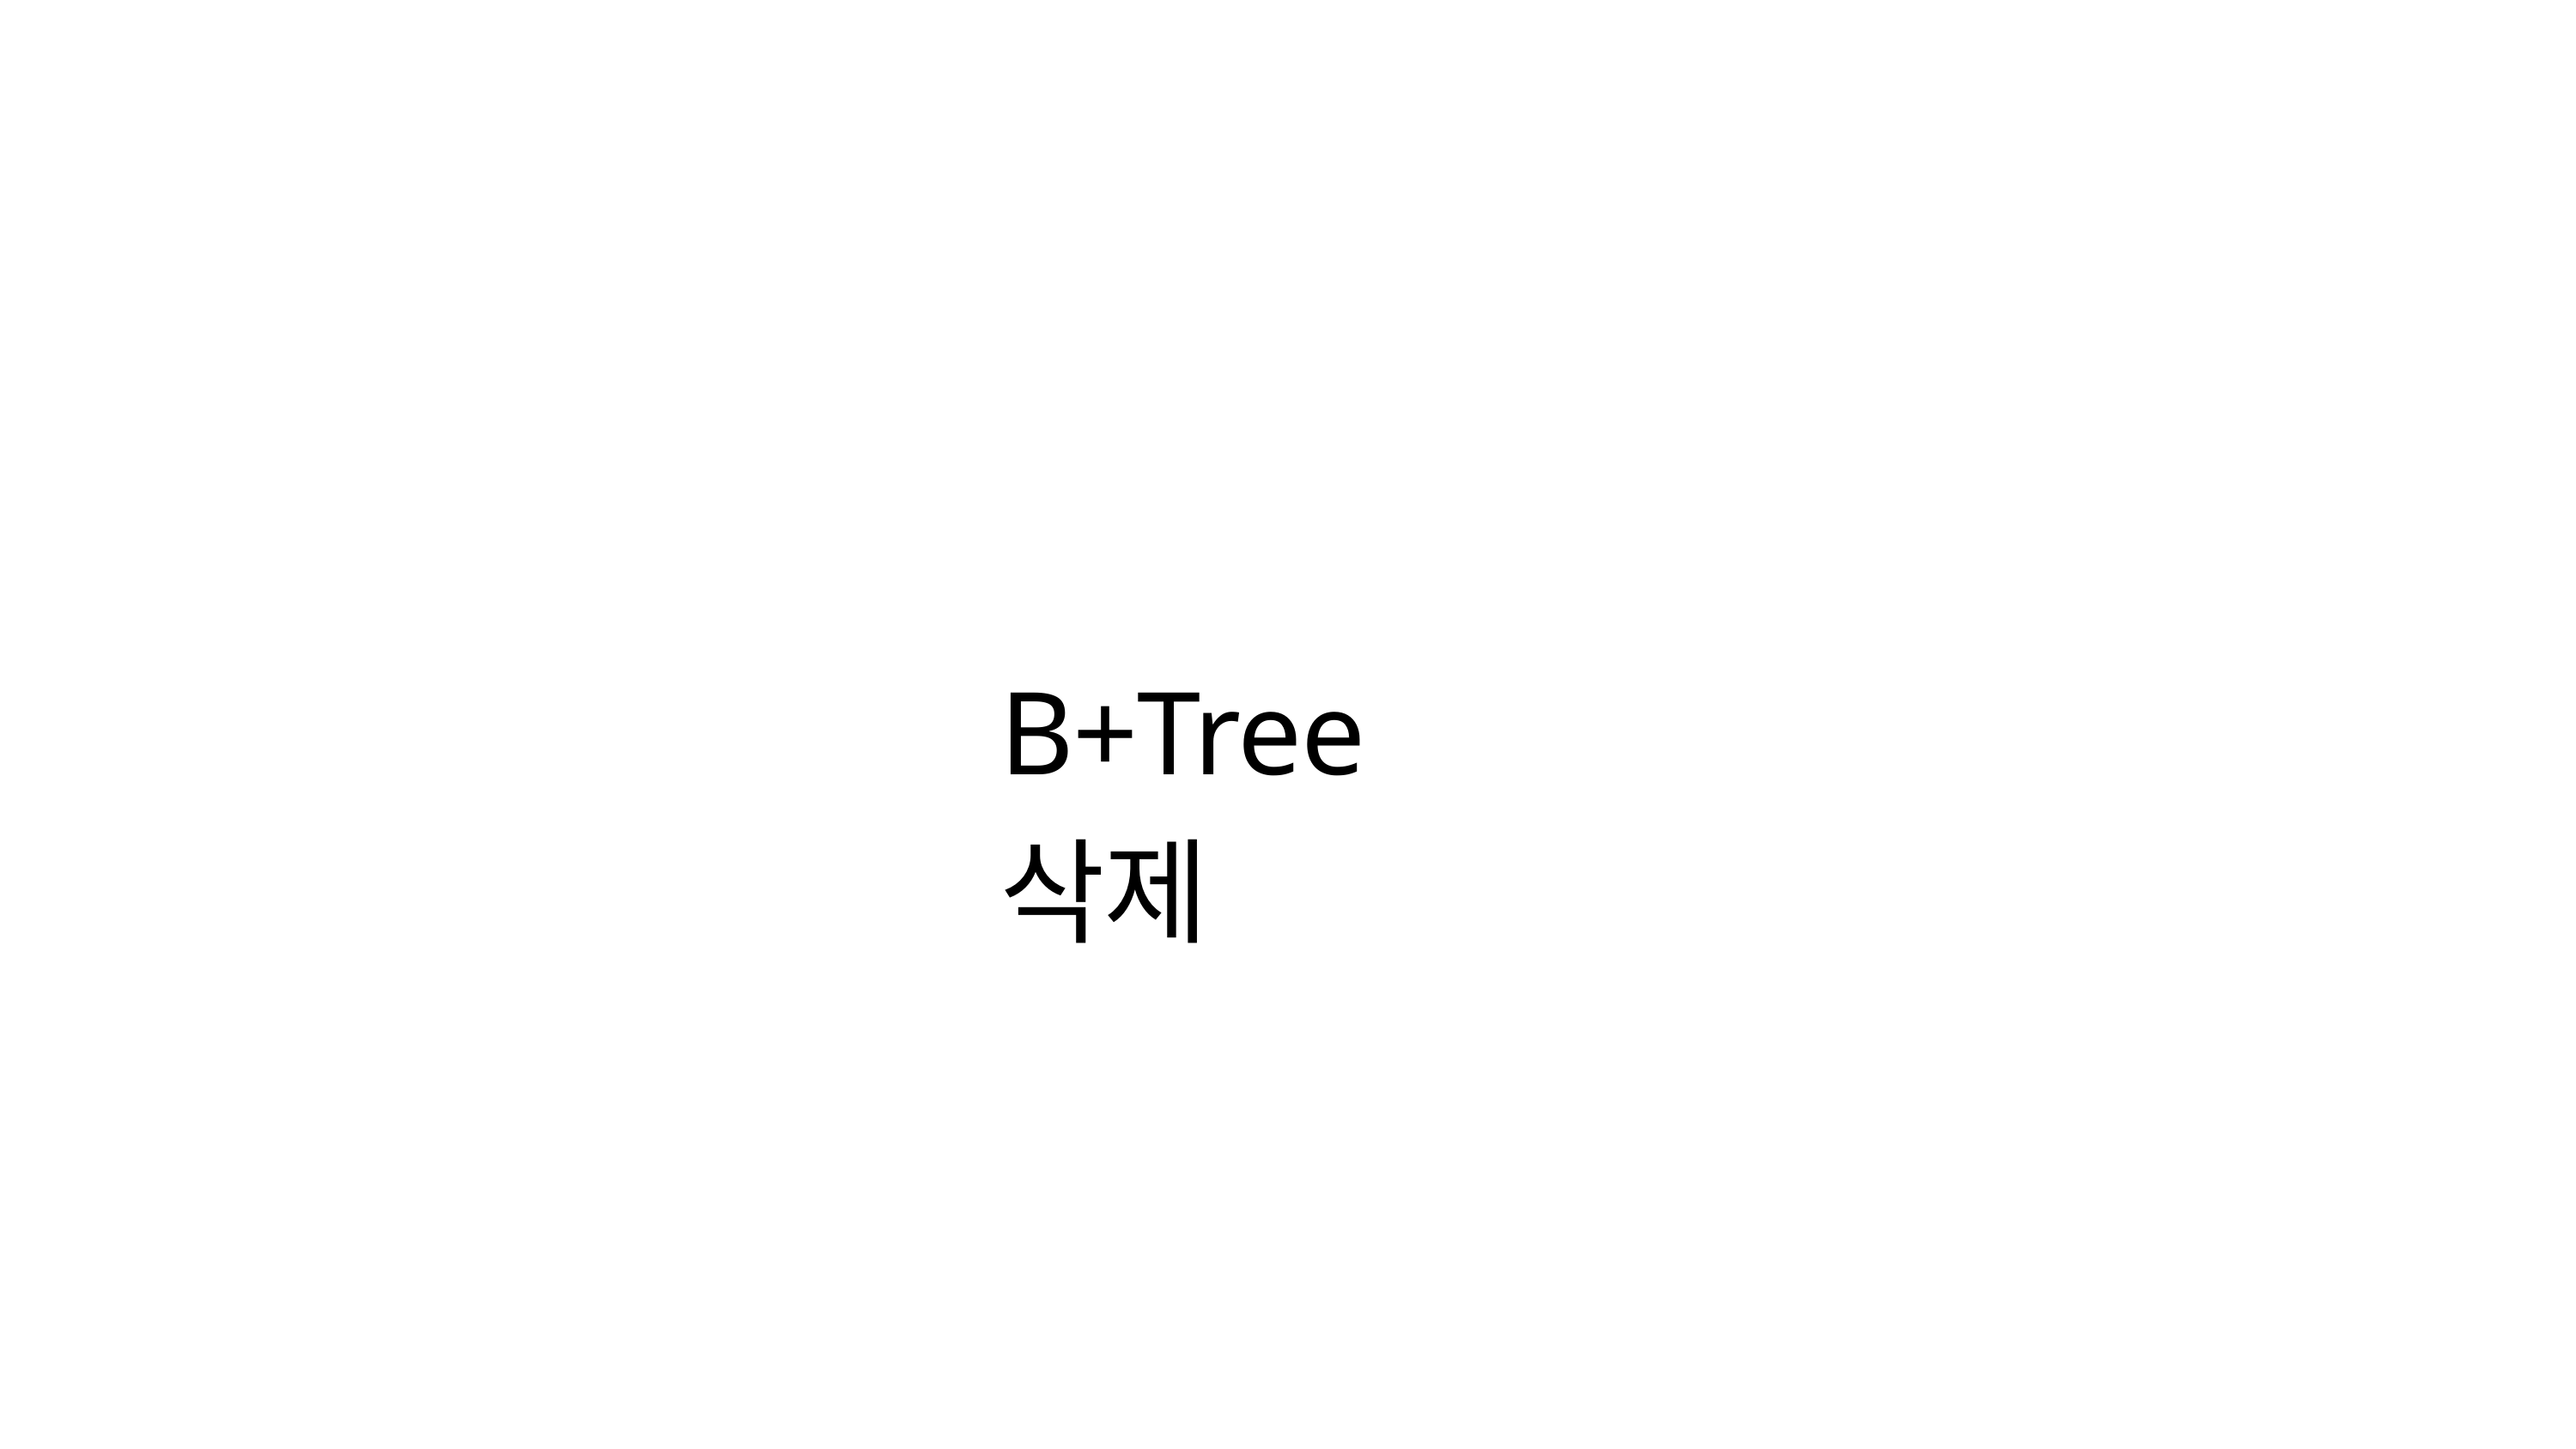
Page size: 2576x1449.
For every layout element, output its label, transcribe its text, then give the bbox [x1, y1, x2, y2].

text_box B+Tree 삭제 [999, 637, 1610, 958]
